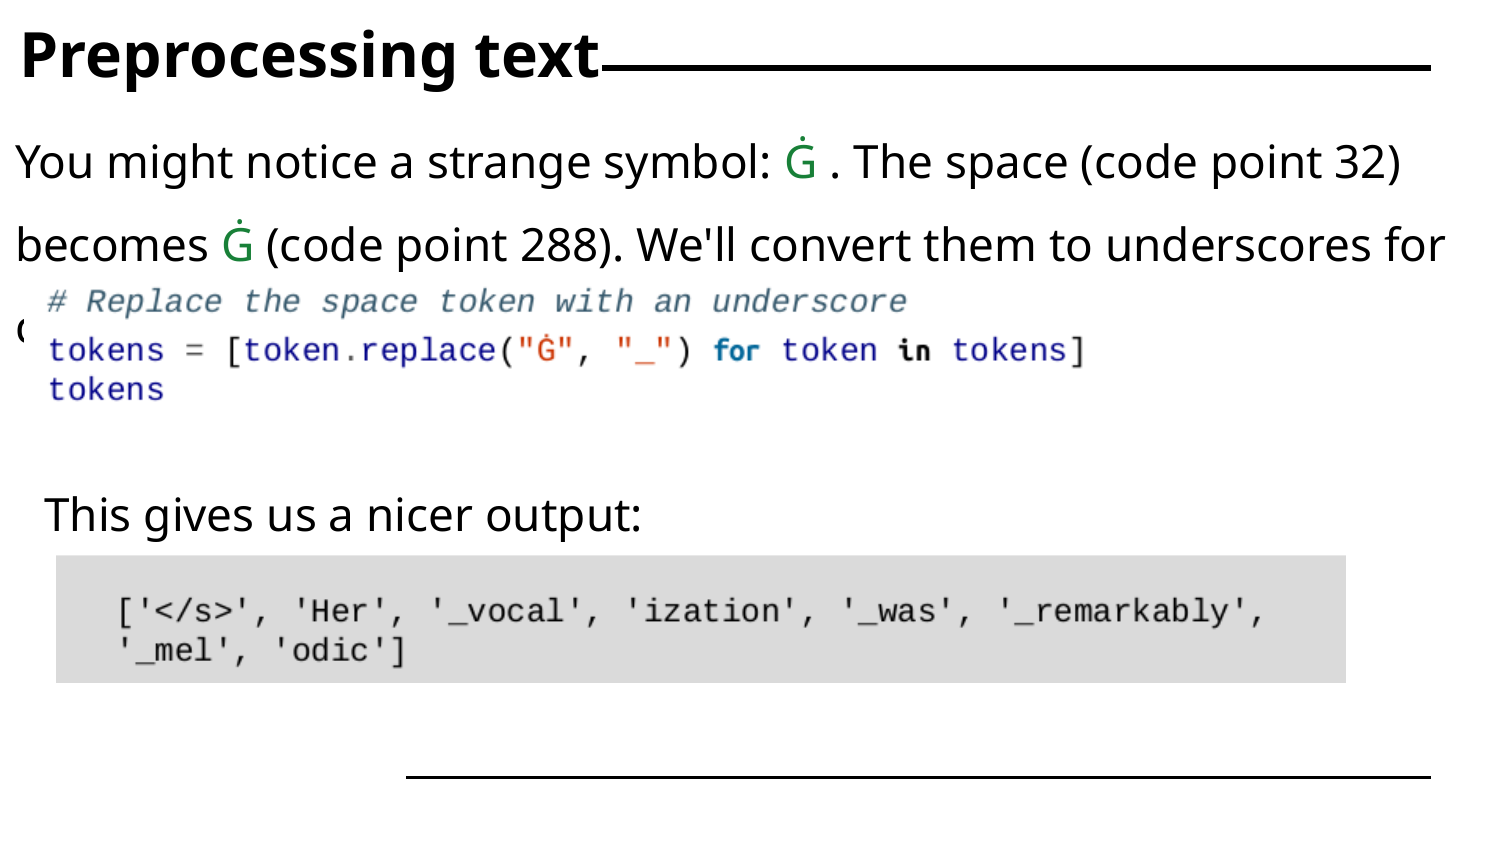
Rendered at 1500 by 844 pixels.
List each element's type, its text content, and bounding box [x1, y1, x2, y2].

picture [56, 554, 1346, 683]
title Preprocessing text [4, 0, 1465, 90]
picture [24, 278, 1315, 408]
text_box This gives us a nicer output: [29, 442, 1500, 607]
text_box You might notice a strange symbol: Ġ . The space (code point 32) becomes Ġ (code point 288). We'll convert them to underscores for clarity: [0, 90, 1492, 255]
